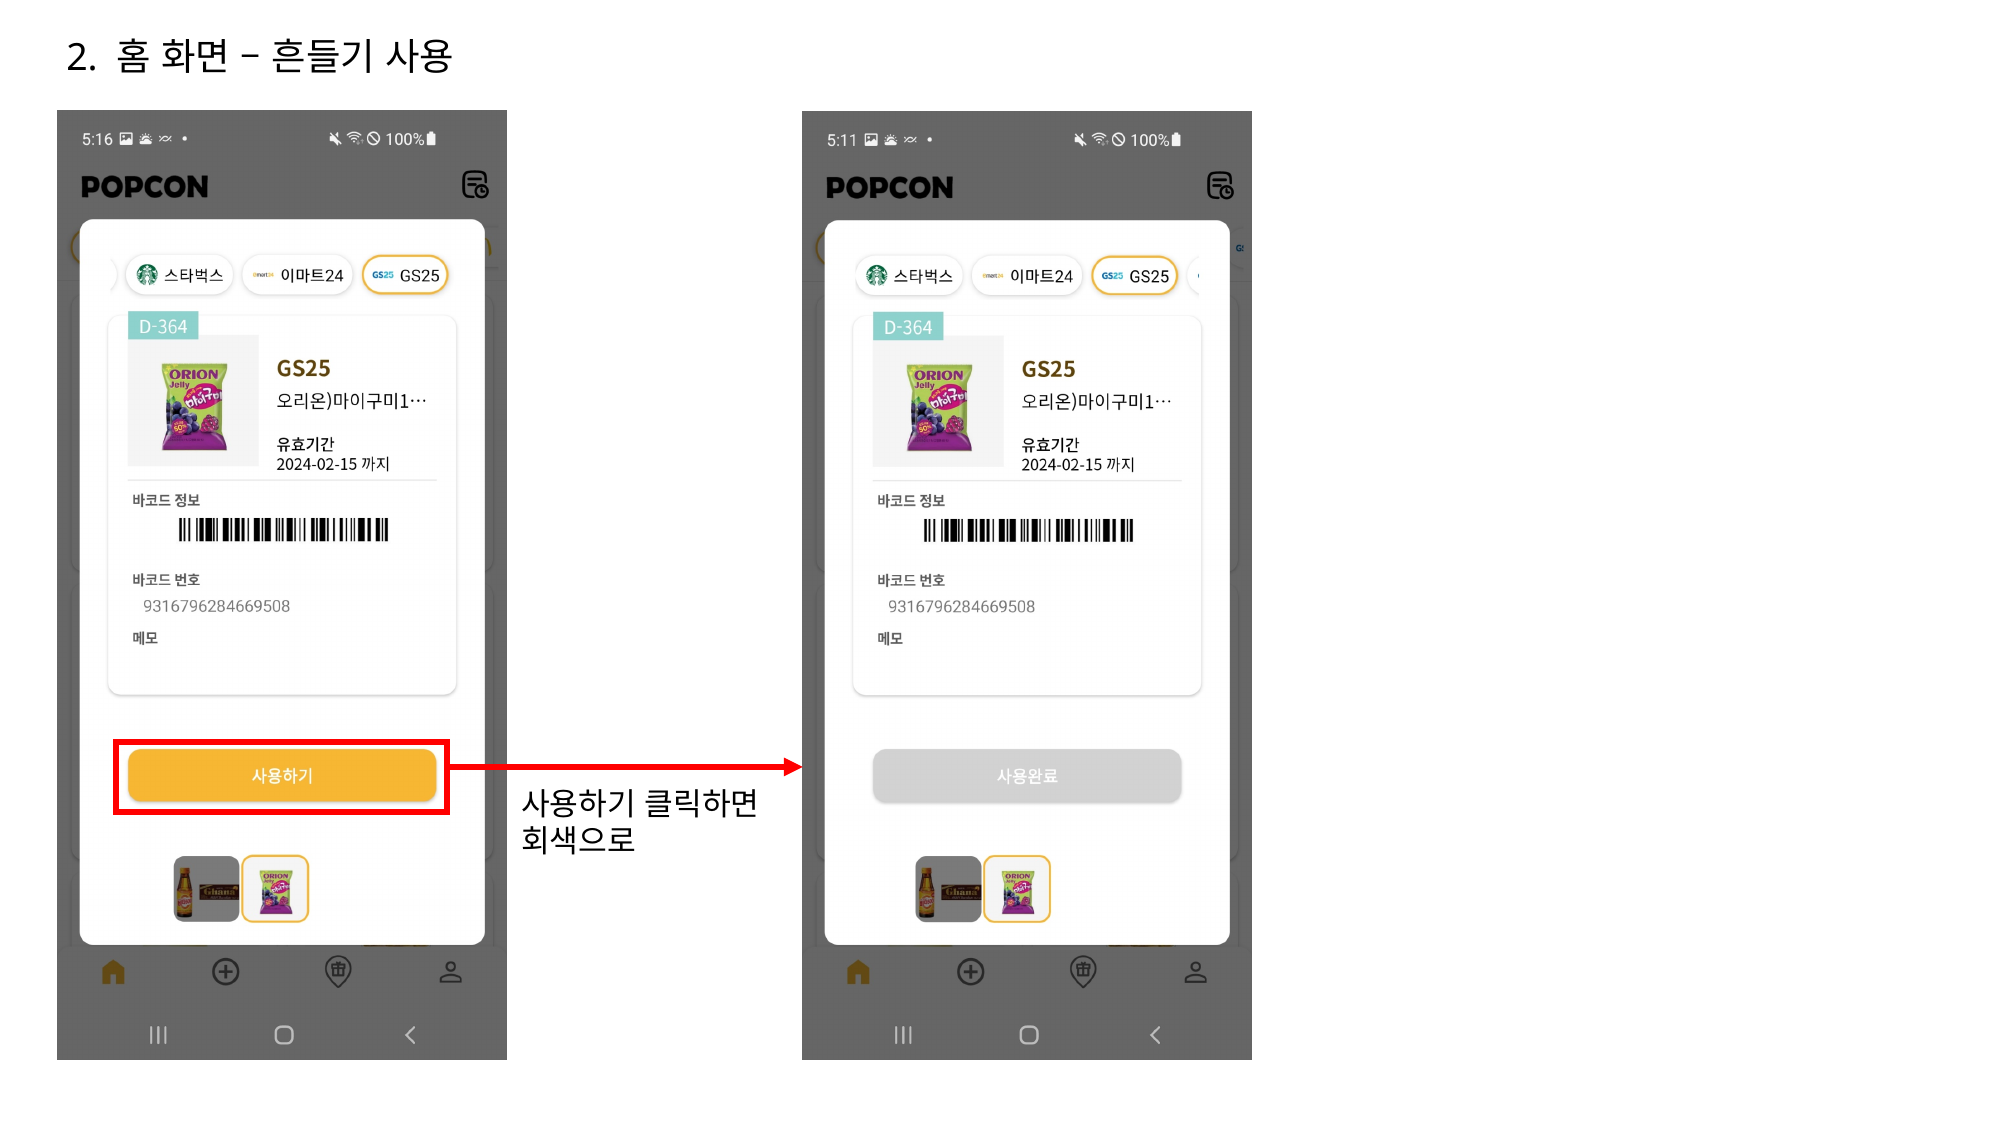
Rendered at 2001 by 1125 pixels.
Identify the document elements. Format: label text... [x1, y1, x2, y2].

text_box 2. 홈 화면 – 흔들기 사용 [51, 25, 470, 86]
picture [56, 110, 507, 1060]
text_box 사용하기 클릭하면 회색으로 [507, 776, 802, 867]
picture [802, 111, 1252, 1060]
